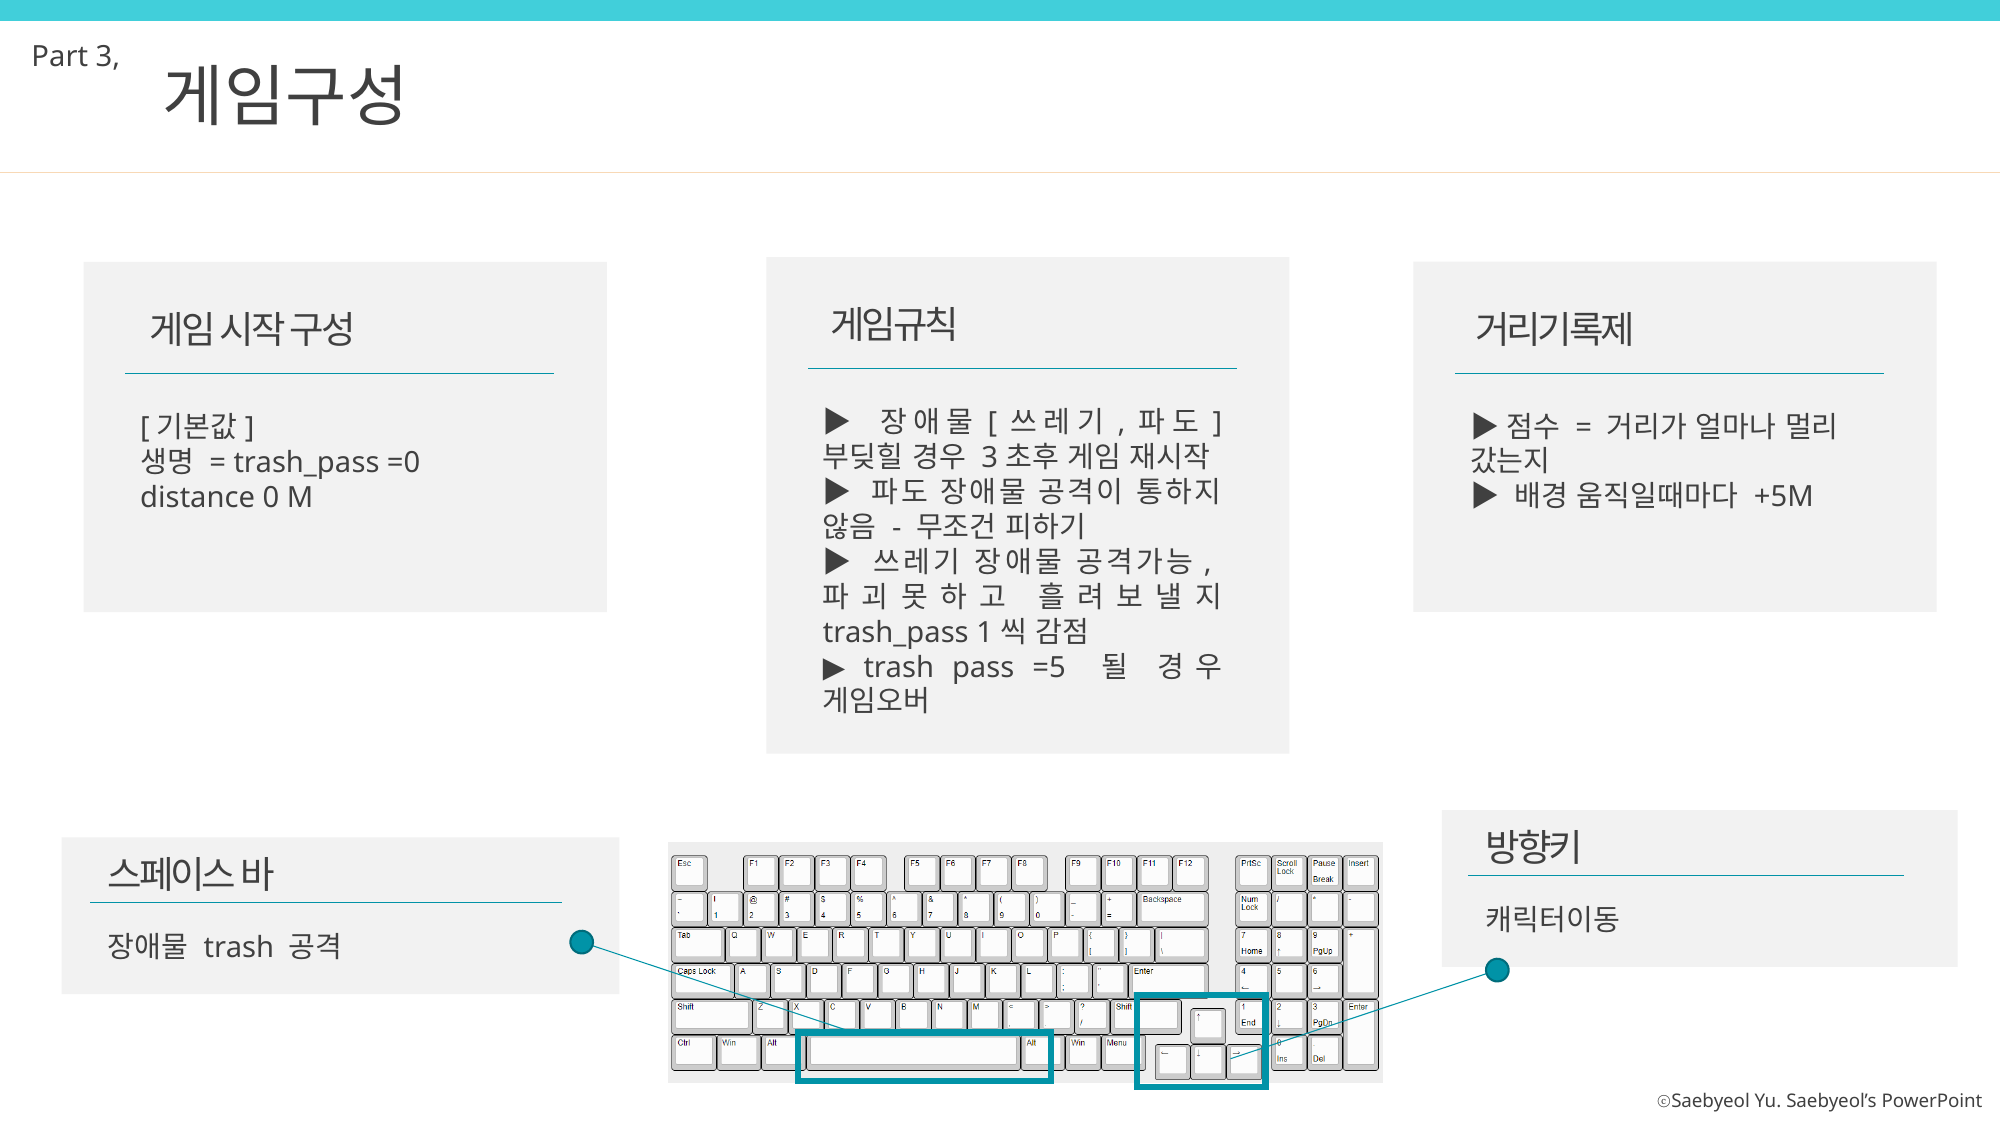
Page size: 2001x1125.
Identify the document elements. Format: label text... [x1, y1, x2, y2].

text_box [0, 0, 2000, 22]
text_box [1266, 906, 1477, 1117]
text_box 게임구성 [148, 46, 424, 142]
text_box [766, 256, 1290, 754]
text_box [61, 837, 620, 995]
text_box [1441, 810, 1958, 968]
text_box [602, 878, 813, 1090]
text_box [1413, 261, 1937, 612]
picture [668, 842, 1383, 1083]
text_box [83, 261, 607, 613]
text_box [1136, 1083, 1266, 1088]
text_box Part 3, [16, 29, 300, 80]
